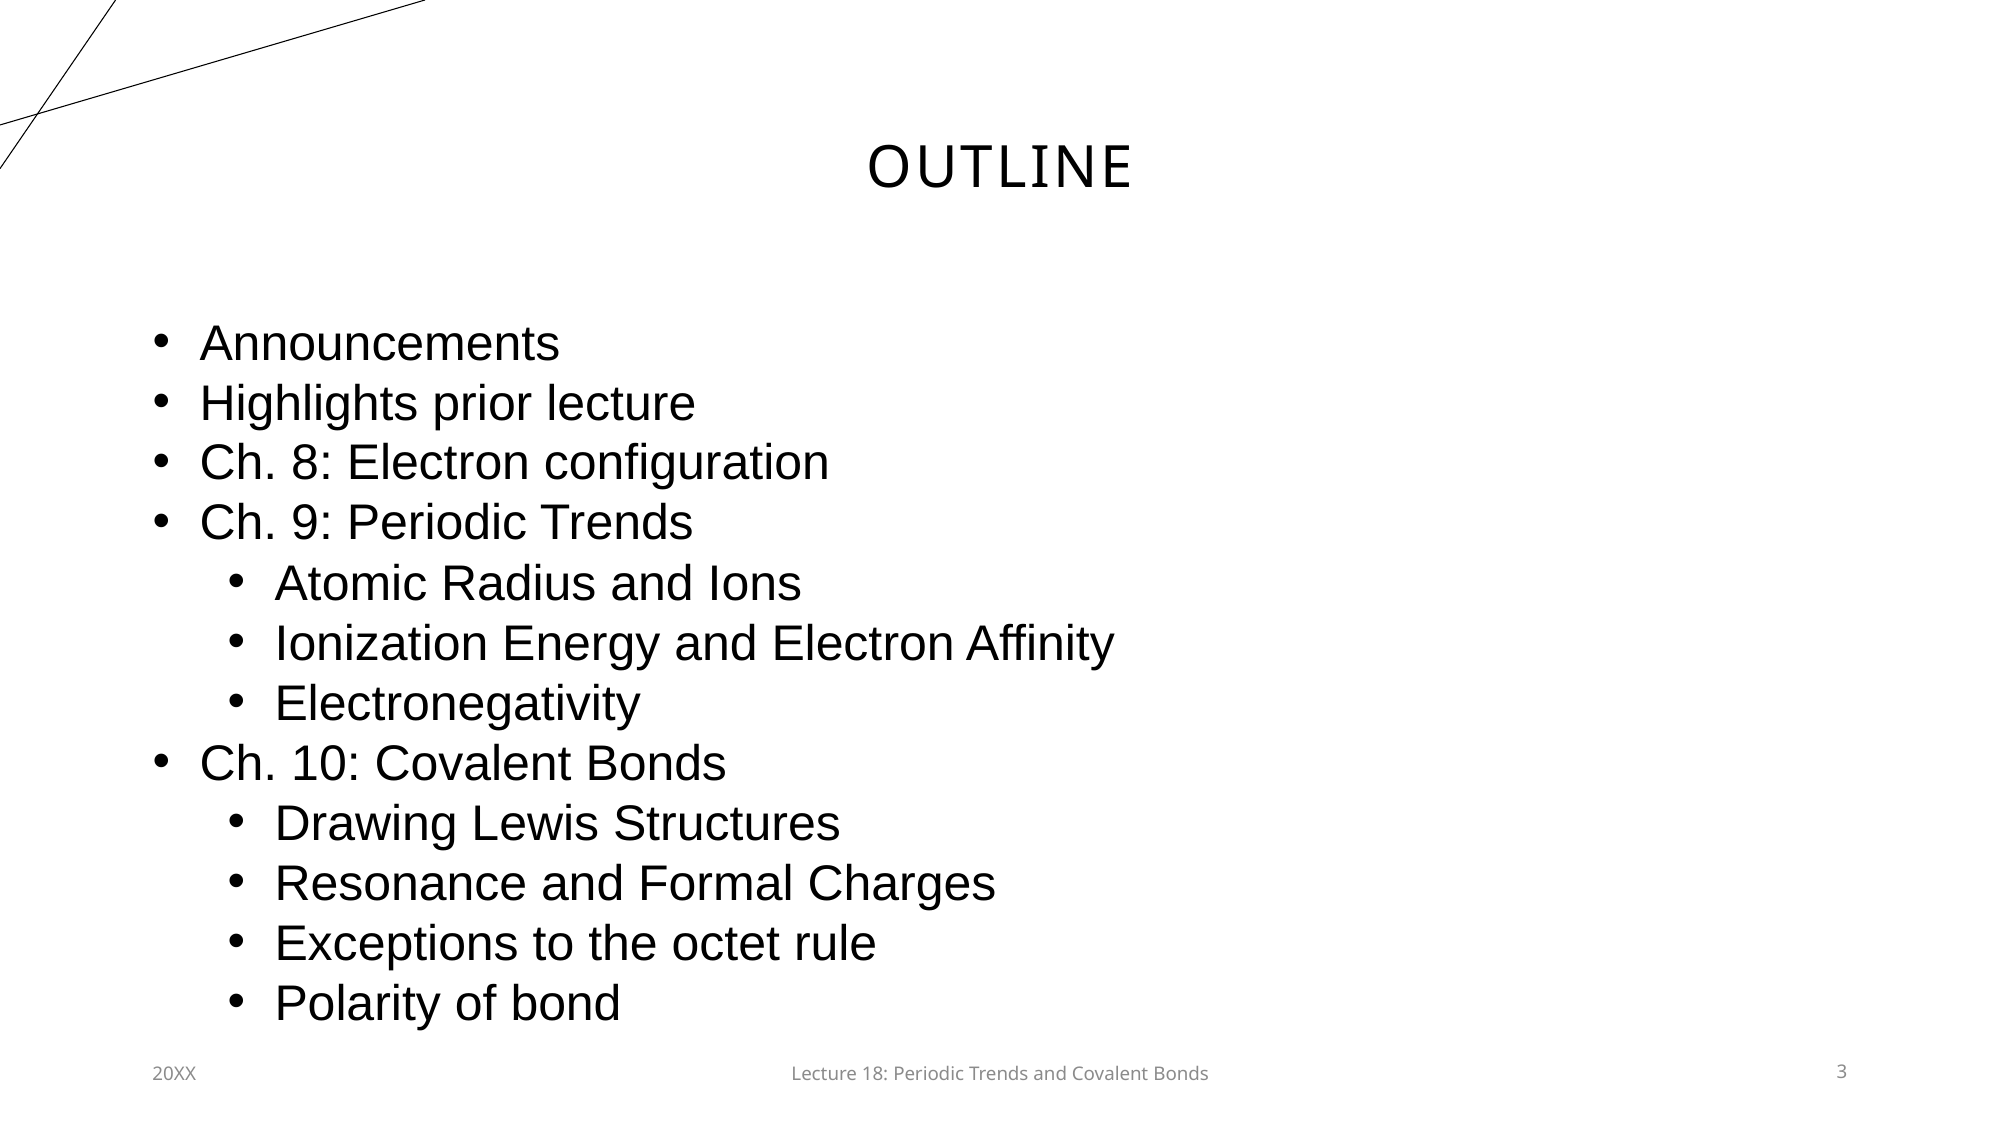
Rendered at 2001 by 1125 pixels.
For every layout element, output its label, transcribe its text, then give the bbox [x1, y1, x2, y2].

footer Lecture 18: Periodic Trends and Covalent Bonds​ [662, 1042, 1338, 1103]
slide_number 20XX [137, 1042, 588, 1103]
text_box Announcements Highlights prior lecture Ch. 8: Electron configuration Ch. 9: Periodic Trends Atomic Radius and Ions Ionization Energy and Electron Affinity Electronegativity Ch. 10: Covalent Bonds Drawing Lewis Structures Resonance and Formal Charges Exceptions to the octet rule Polarity of bond [137, 302, 1858, 1038]
title Outline [137, 59, 1863, 278]
slide_number 3 [1412, 1042, 1863, 1103]
